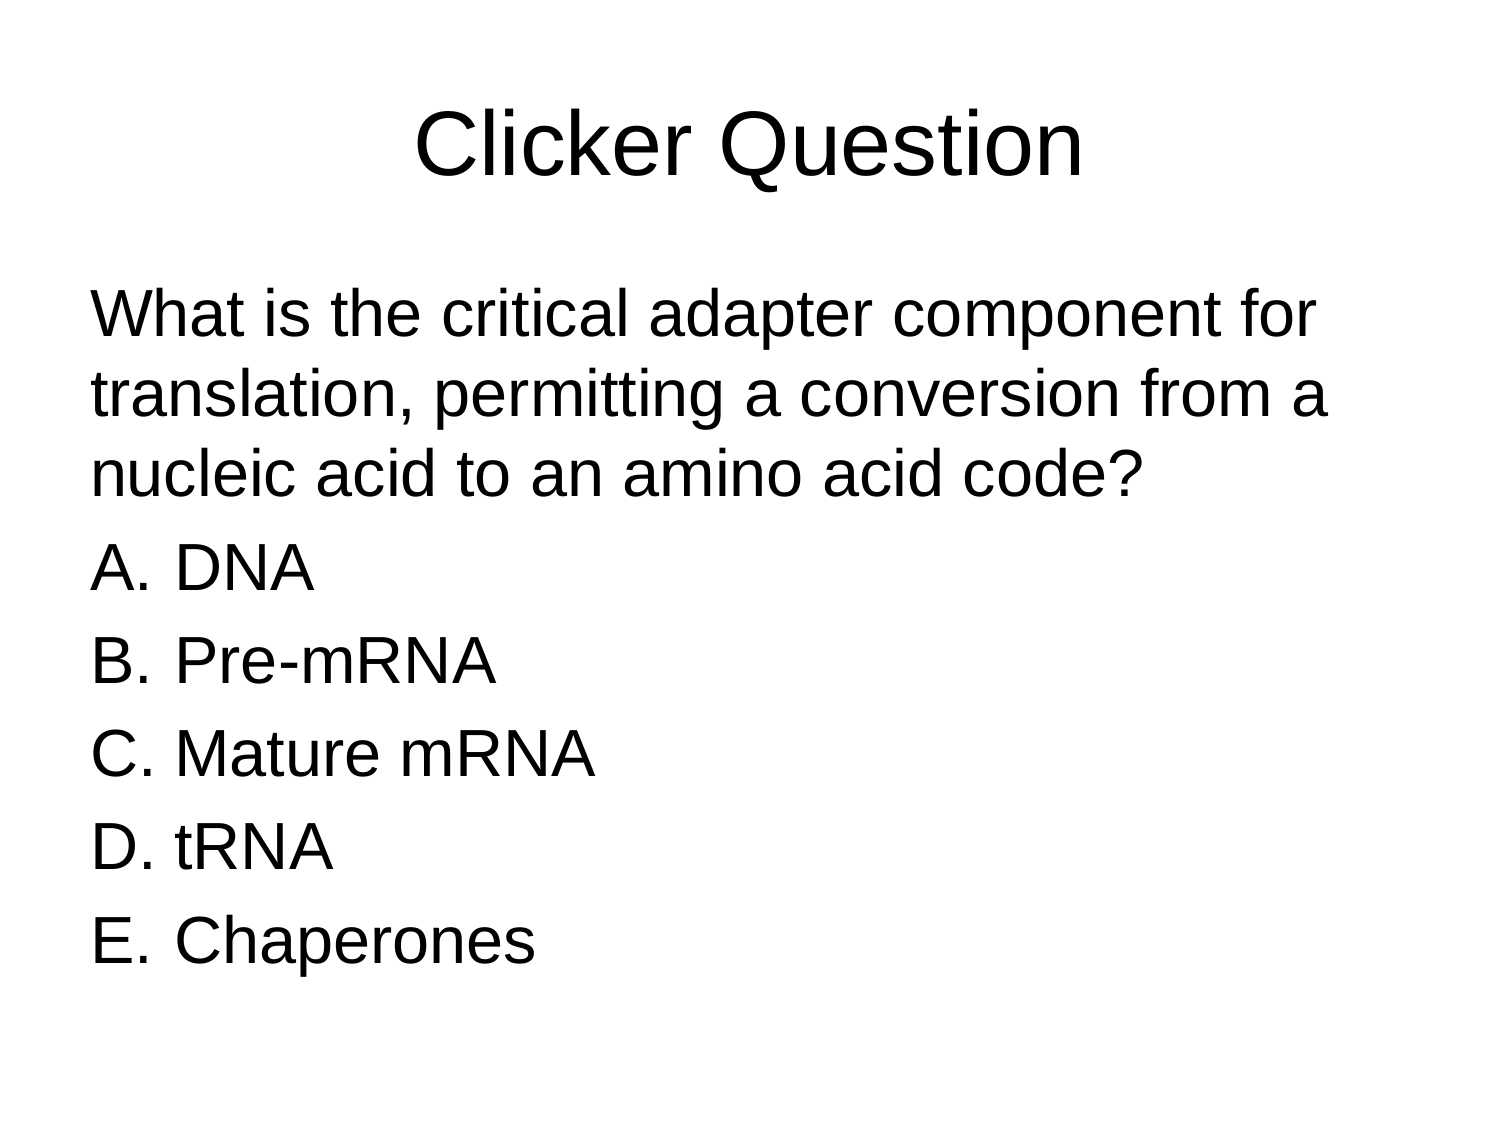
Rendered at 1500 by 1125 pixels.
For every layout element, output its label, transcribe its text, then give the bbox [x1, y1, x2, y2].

list What is the critical adapter component for translation, permitting a conversion from a nucleic acid to an amino acid code? DNA Pre-mRNA Mature mRNA tRNA Chaperones [75, 262, 1425, 1005]
title Clicker Question [75, 45, 1425, 233]
